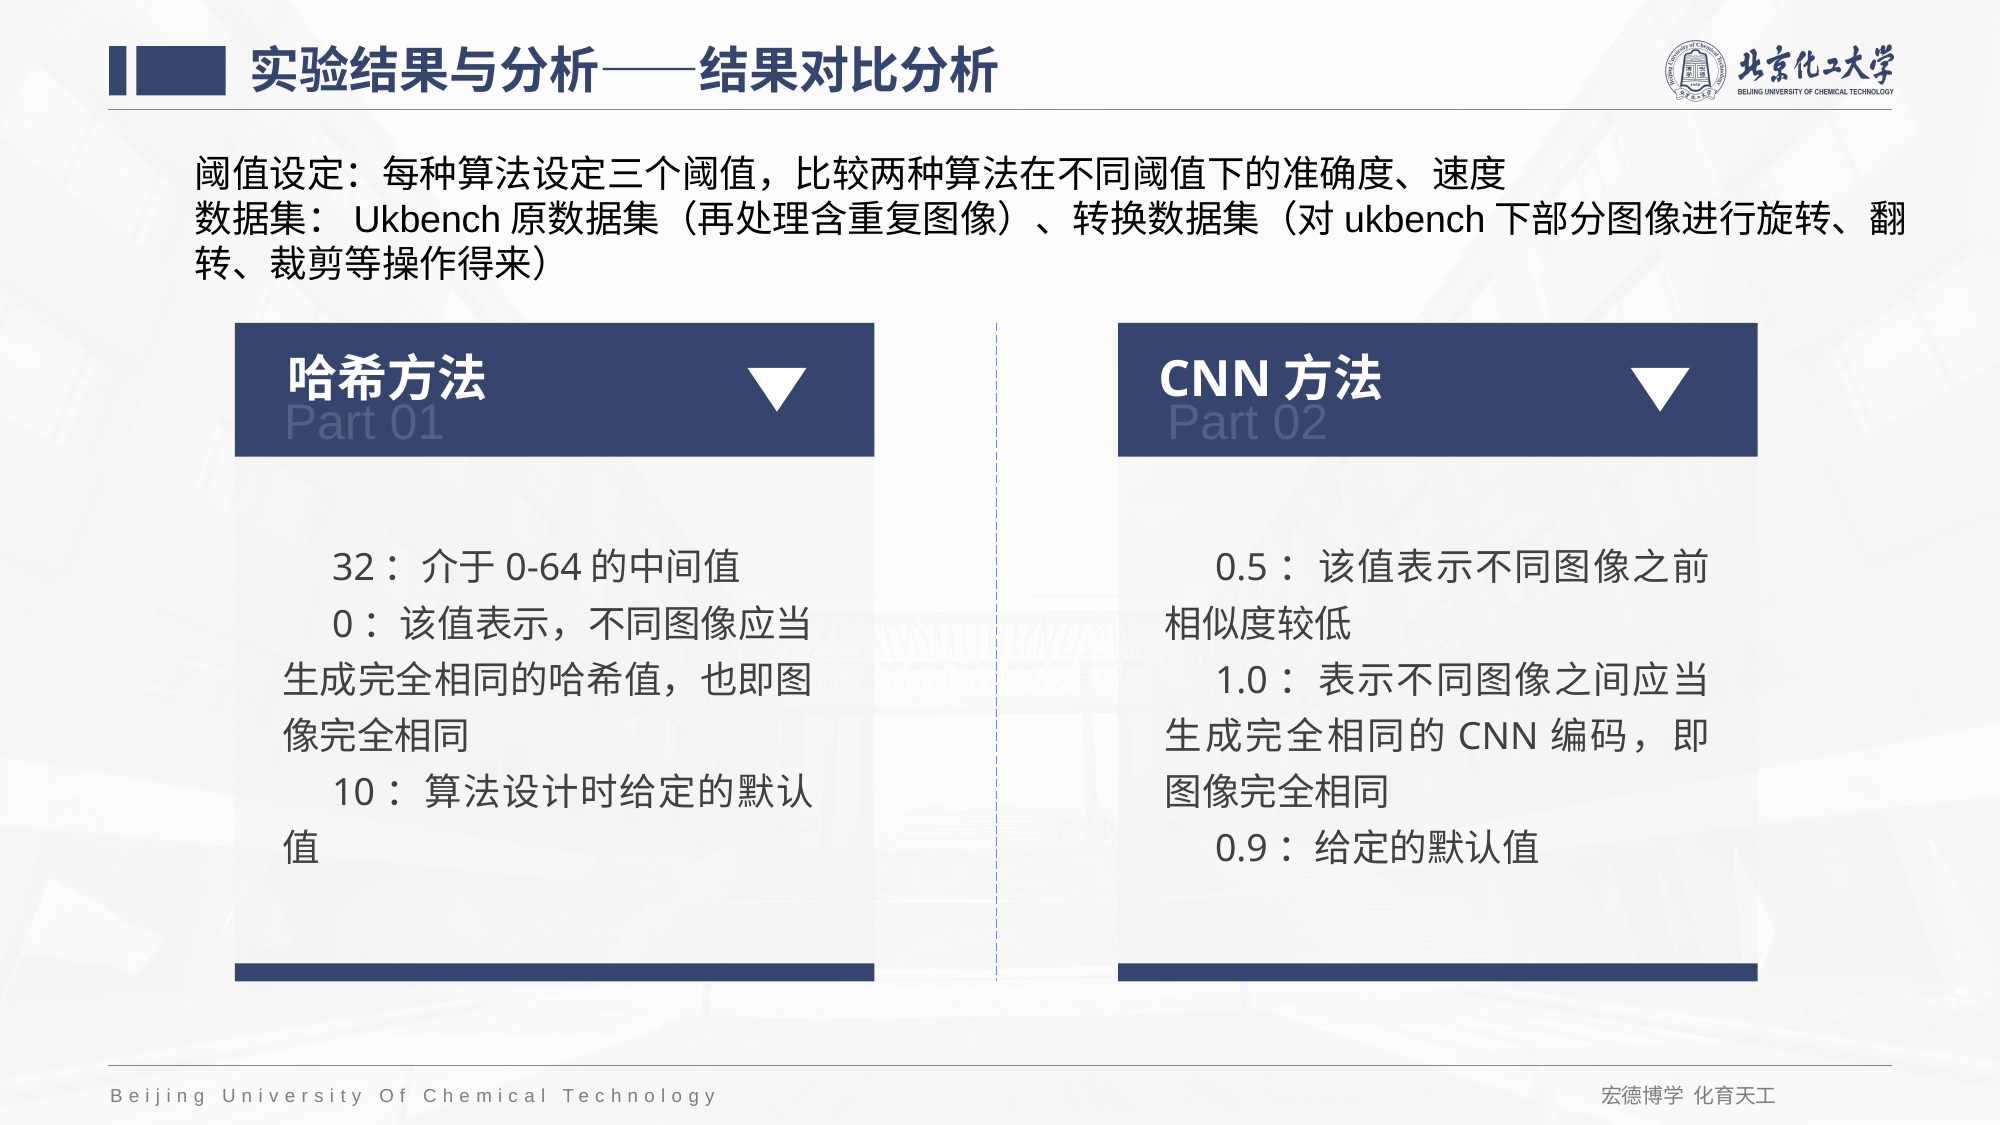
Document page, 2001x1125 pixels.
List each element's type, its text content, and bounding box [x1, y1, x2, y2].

text_box 阈值设定：每种算法设定三个阈值，比较两种算法在不同阈值下的准确度、速度 数据集：Ukbench原数据集（再处理含重复图像）、转换数据集（对ukbench下部分图像进行旋转、翻转、裁剪等操作得来） [179, 143, 1938, 293]
text_box [234, 962, 875, 982]
text_box [234, 322, 875, 458]
text_box [745, 366, 809, 414]
text_box [1117, 322, 1759, 458]
picture [1639, 40, 1962, 104]
text_box [1117, 962, 1759, 982]
text_box Part 01 [255, 381, 573, 457]
text_box 0.5：该值表示不同图像之前相似度较低 1.0：表示不同图像之间应当生成完全相同的CNN编码，即图像完全相同 0.9：给定的默认值 [1150, 524, 1725, 877]
text_box [1117, 458, 1759, 962]
text_box Part 02 [1138, 381, 1456, 457]
text_box 32：介于0-64的中间值 0：该值表示，不同图像应当生成完全相同的哈希值，也即图像完全相同 10：算法设计时给定的默认值 [267, 524, 829, 933]
text_box CNN方法 [1143, 339, 1399, 414]
text_box 哈希方法 [273, 339, 503, 414]
list 实验结果与分析——结果对比分析 [234, 37, 1030, 105]
text_box [234, 458, 875, 962]
text_box [1628, 366, 1692, 414]
